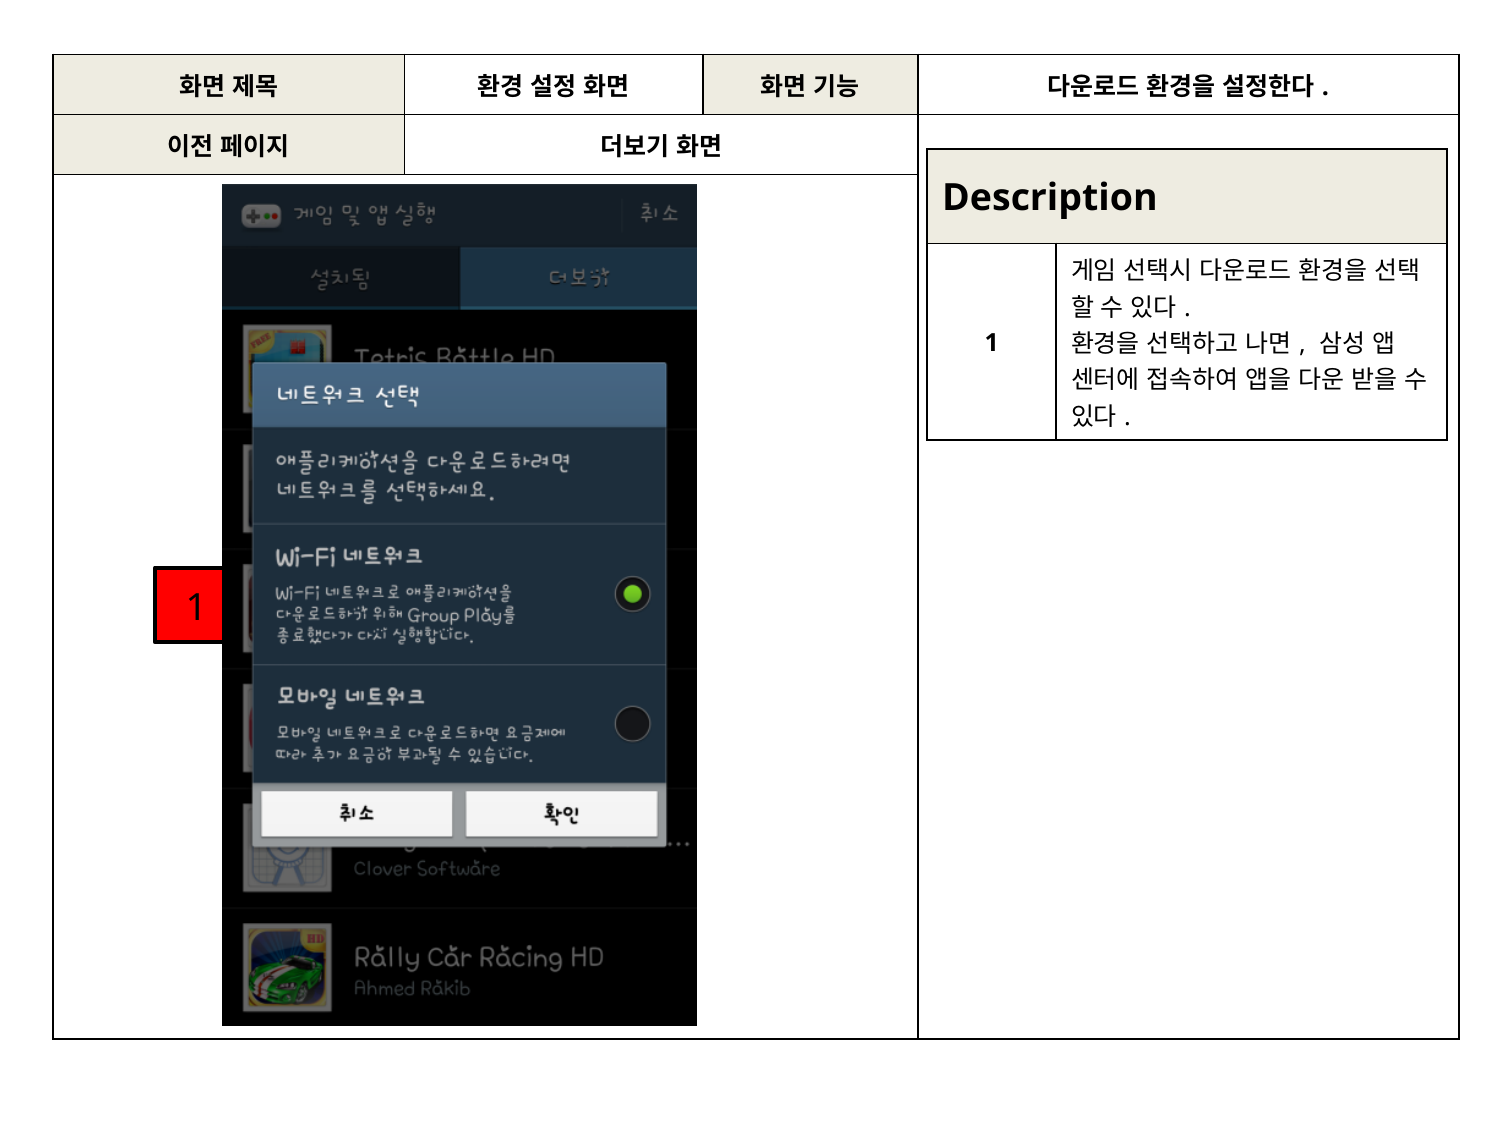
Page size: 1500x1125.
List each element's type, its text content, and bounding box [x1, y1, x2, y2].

table_header 다운로드 환경을 설정한다. [919, 55, 1458, 114]
table_cell 이전 페이지 [54, 115, 404, 174]
table_cell 더보기 화면 [405, 115, 917, 174]
table_cell [54, 175, 917, 1038]
table_header Description [928, 150, 1446, 243]
table_cell [919, 115, 1458, 1038]
text_box 1 [153, 566, 217, 644]
table_header 화면 기능 [704, 55, 917, 114]
table_header 화면 제목 [54, 55, 404, 114]
table_header 환경 설정 화면 [405, 55, 702, 114]
table_cell 1 [928, 244, 1055, 439]
picture [222, 184, 697, 1026]
table_cell 게임 선택시 다운로드 환경을 선택 할 수 있다. 환경을 선택하고 나면, 삼성 앱 센터에 접속하여 앱을 다운 받을 수 있다. [1057, 244, 1446, 439]
